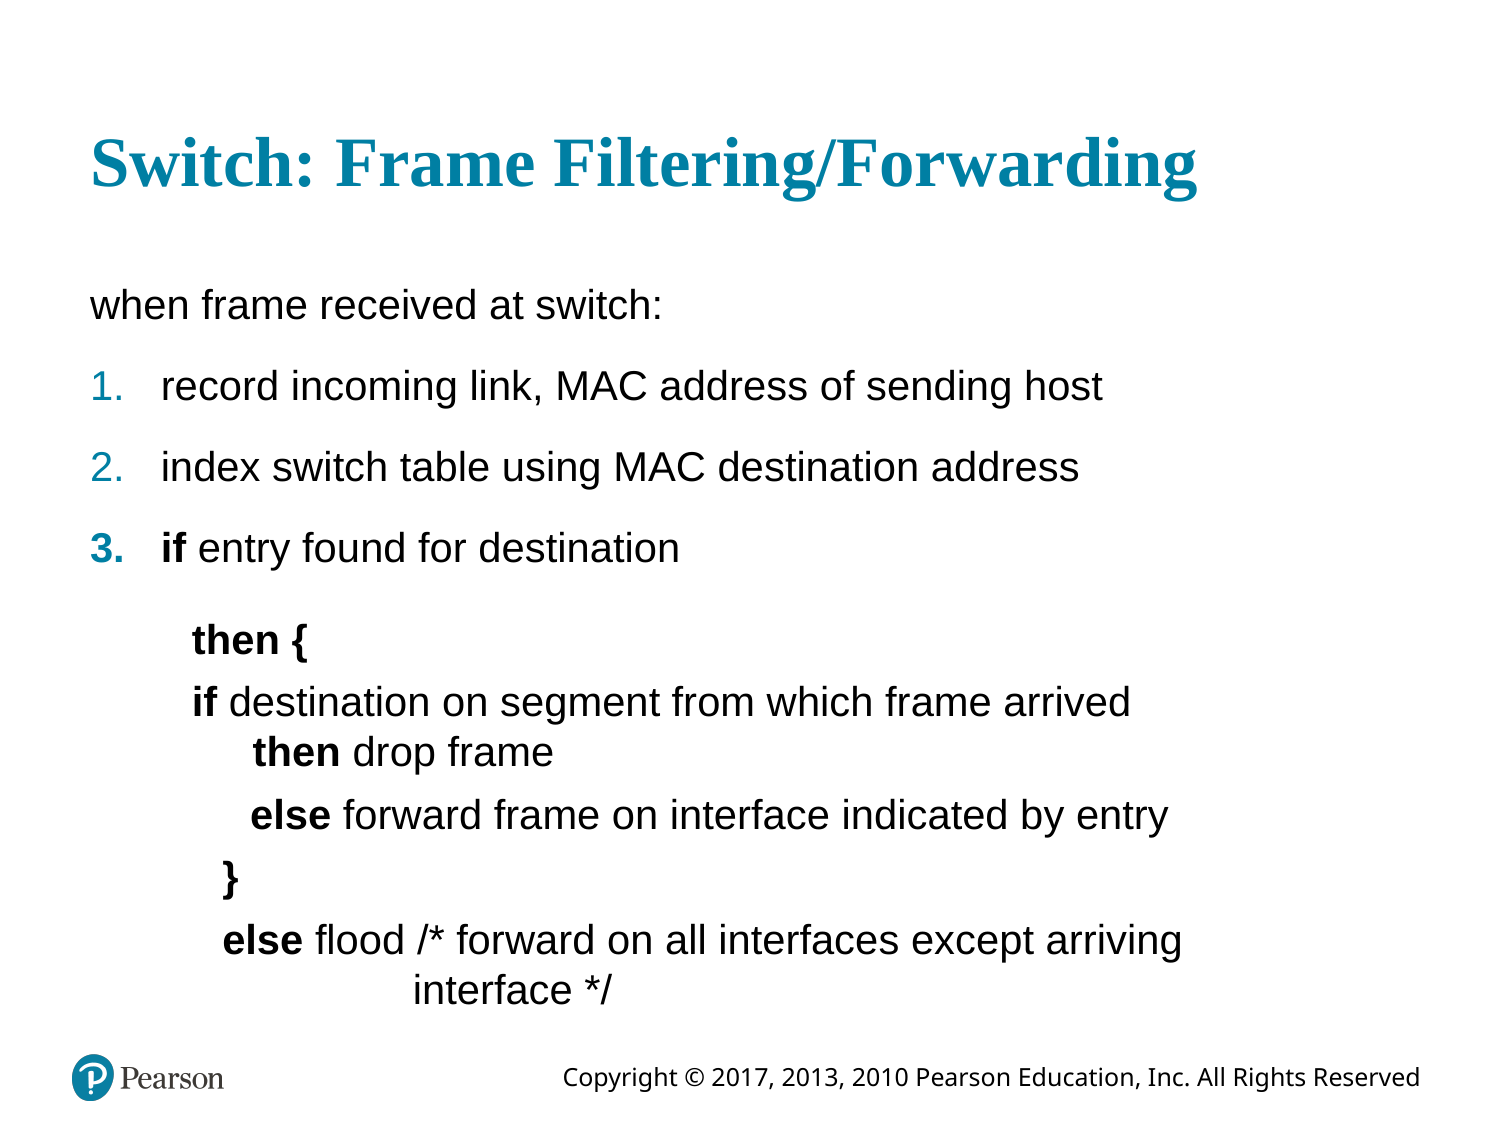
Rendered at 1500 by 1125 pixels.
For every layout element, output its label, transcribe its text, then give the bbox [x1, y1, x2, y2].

picture [72, 1054, 88, 1070]
picture [98, 1054, 224, 1101]
list then { if destination on segment from which frame arrived then drop frame else forward frame on interface indicated by entry } else flood /* forward on all interfaces except arriving interface */ [75, 597, 1340, 1030]
picture [72, 1087, 83, 1101]
title Switch: Frame Filtering/Forwarding [75, 35, 1425, 216]
picture [80, 1063, 106, 1088]
list when frame received at switch: record incoming link, MAC address of sending host index switch table using MAC destination address if entry found for destination [75, 262, 1425, 585]
